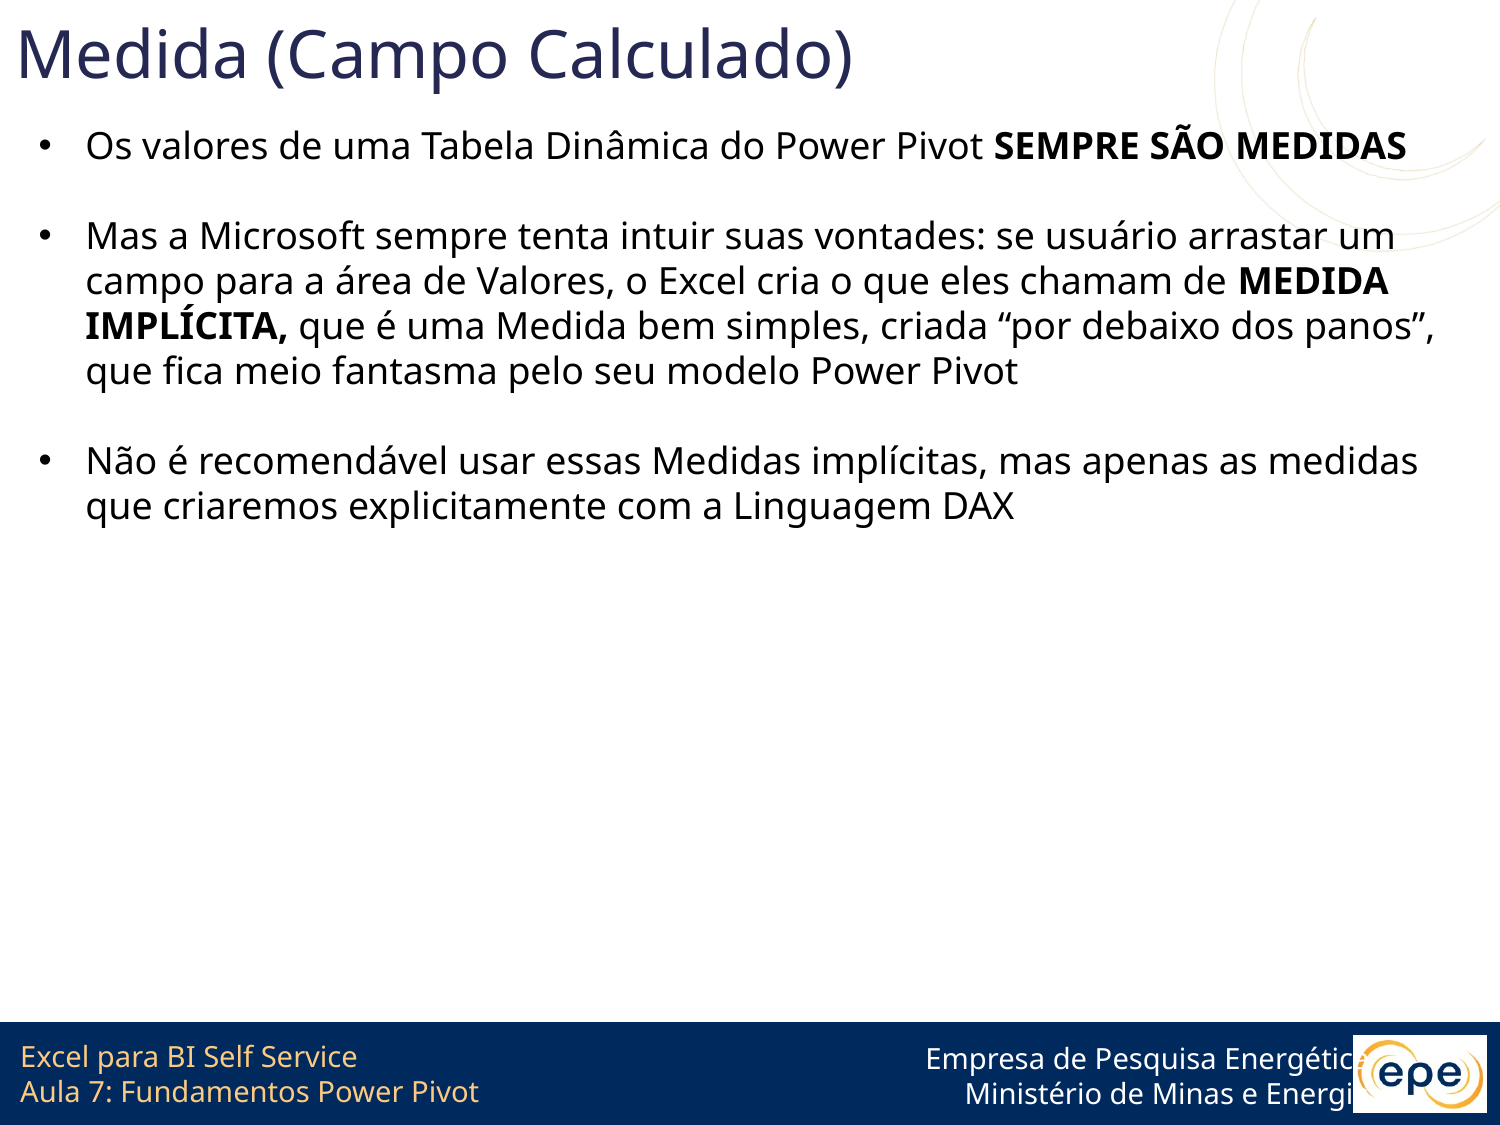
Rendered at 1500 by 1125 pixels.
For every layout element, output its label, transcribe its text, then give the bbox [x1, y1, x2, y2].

title Medida (Campo Calculado) [0, 0, 1422, 115]
picture [1353, 1035, 1487, 1113]
text_box Os valores de uma Tabela Dinâmica do Power Pivot SEMPRE SÃO MEDIDAS Mas a Microsoft sempre tenta intuir suas vontades: se usuário arrastar um campo para a área de Valores, o Excel cria o que eles chamam de MEDIDA IMPLÍCITA, que é uma Medida bem simples, criada “por debaixo dos panos”, que fica meio fantasma pelo seu modelo Power Pivot Não é recomendável usar essas Medidas implícitas, mas apenas as medidas que criaremos explicitamente com a Linguagem DAX [23, 114, 1469, 534]
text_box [41, 148, 1487, 326]
